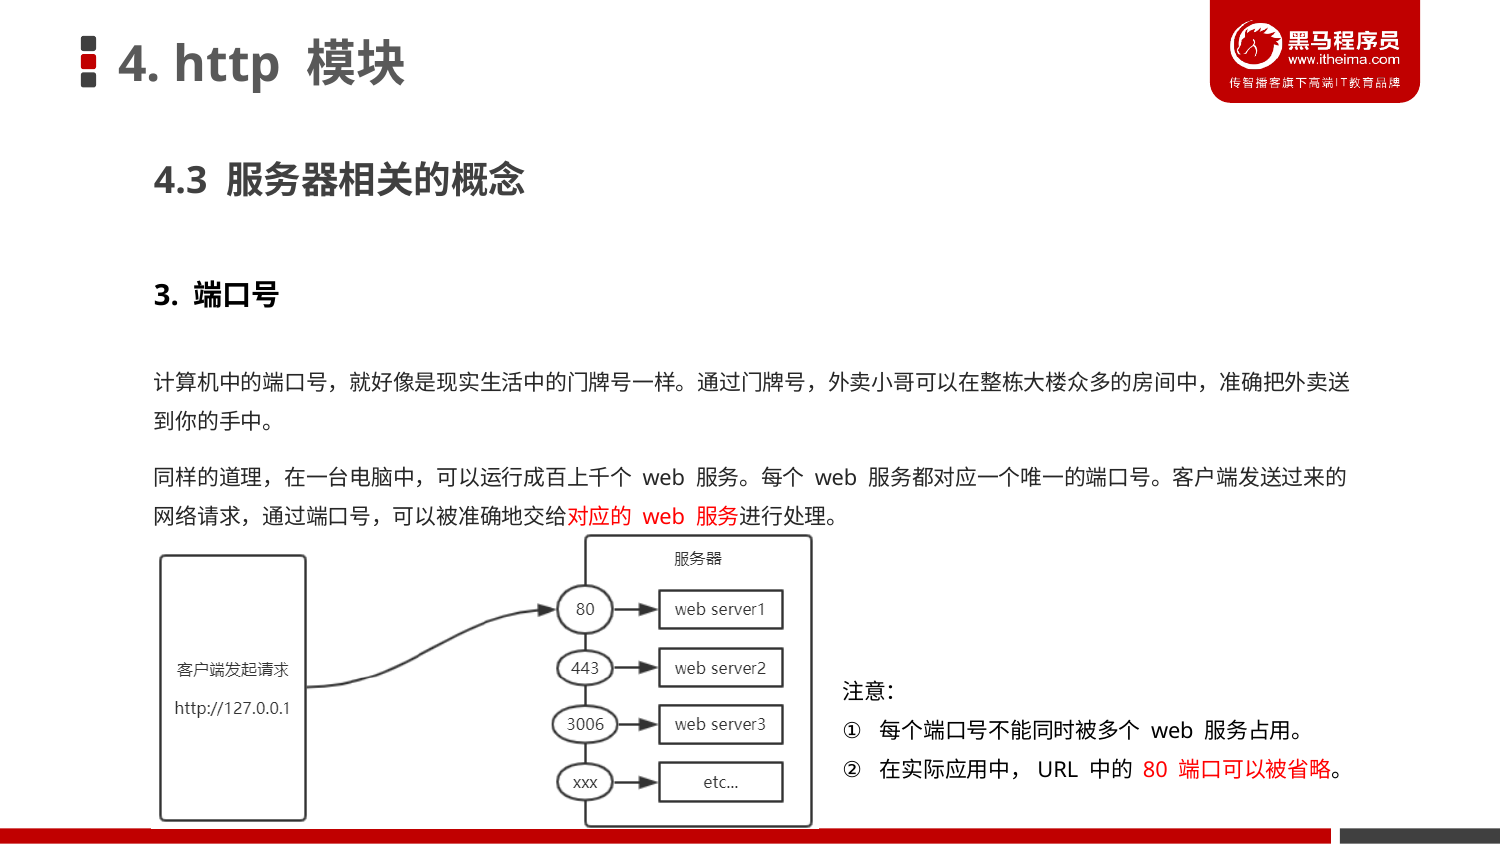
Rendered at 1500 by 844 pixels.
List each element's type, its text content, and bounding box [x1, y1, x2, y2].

list 4.3 服务器相关的概念 [139, 153, 1209, 243]
text_box 注意： 每个端口号不能同时被多个 web 服务占用。 在实际应用中，URL 中的 80 端口可以被省略。 [827, 656, 1349, 790]
title 4. http 模块 [103, 0, 1209, 130]
picture [1211, 11, 1419, 97]
list 计算机中的端口号，就好像是现实生活中的门牌号一样。通过门牌号，外卖小哥可以在整栋大楼众多的房间中，准确把外卖送到你的手中。 同样的道理，在一台电脑中，可以运行成百上千个 web 服务。每个 web 服务都对应一个唯一的端口号。客户端发送过来的网络请求，通过端口号，可以被准确地交给对应的 web 服务进行处理。 [139, 348, 1372, 527]
picture [151, 526, 819, 829]
text_box 3. 端口号 [139, 273, 1204, 320]
